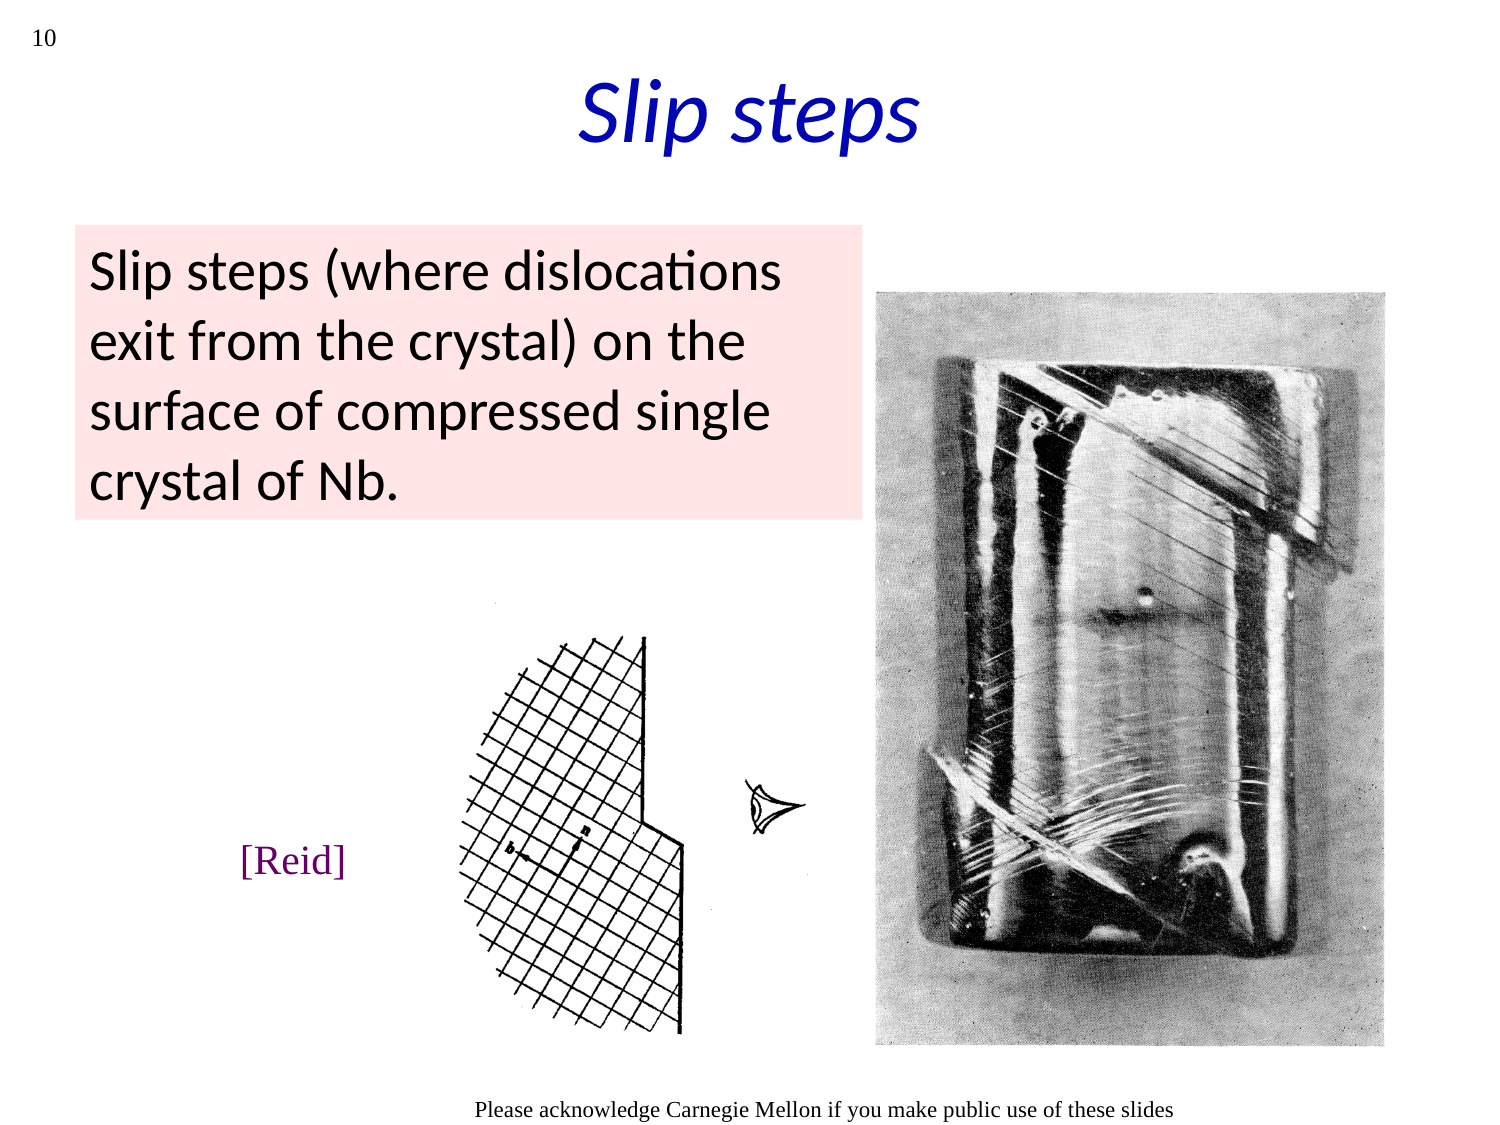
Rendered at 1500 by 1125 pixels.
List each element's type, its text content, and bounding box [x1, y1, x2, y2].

picture [390, 274, 1413, 1075]
text_box [Reid] [225, 825, 362, 890]
slide_number 10 [8, 13, 72, 52]
title Slip steps [112, 12, 1388, 201]
text_box Slip steps (where dislocations exit from the crystal) on the surface of compressed single crystal of Nb. [75, 224, 863, 520]
footer Please acknowledge Carnegie Mellon if you make public use of these slides [362, 1087, 1288, 1125]
